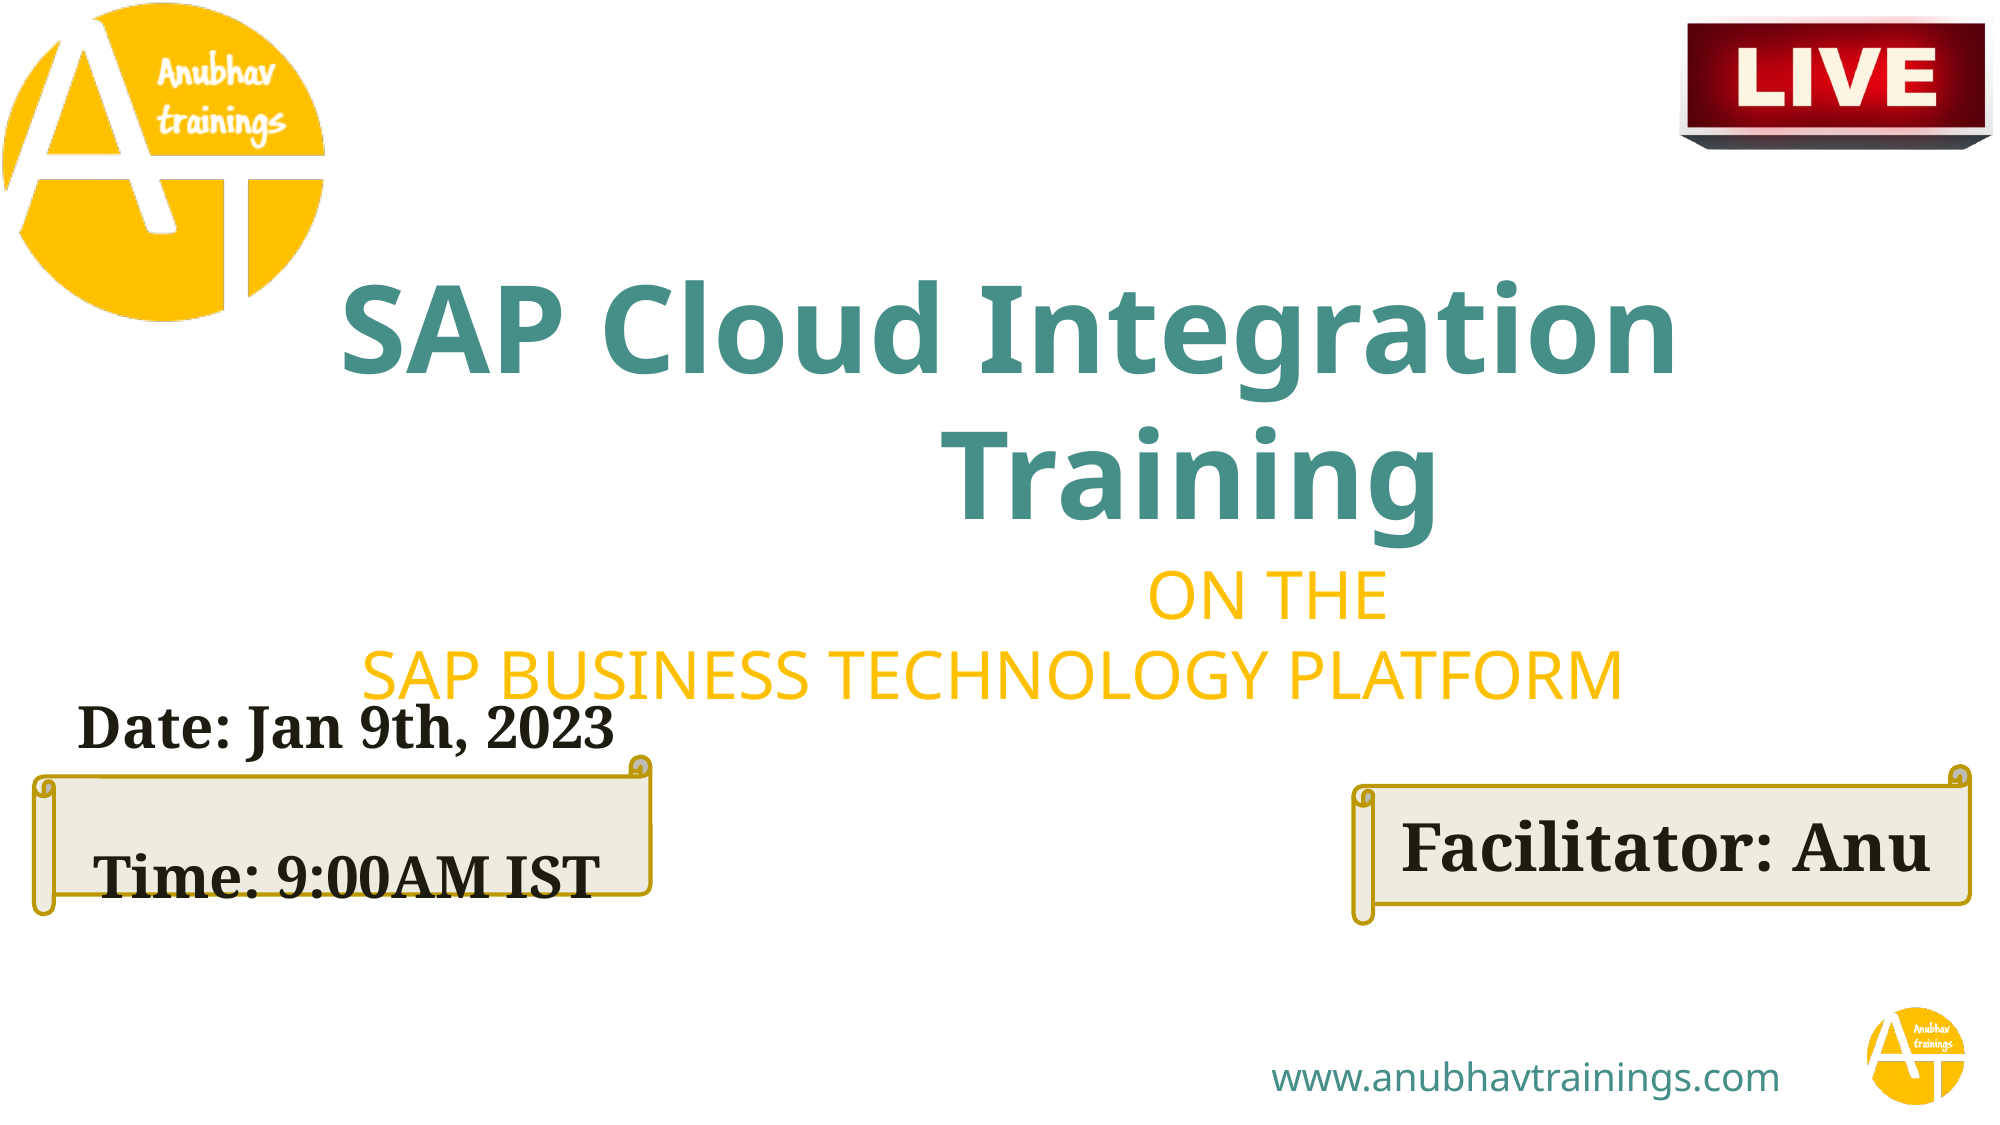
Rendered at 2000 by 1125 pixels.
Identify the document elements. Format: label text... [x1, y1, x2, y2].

picture [0, 0, 343, 349]
text_box SAP Cloud Integration Training [324, 243, 1698, 552]
text_box Date: Jan 9th, 2023 Time: 9:00AM IST [31, 754, 653, 917]
text_box Facilitator: Anu [1351, 764, 1972, 926]
picture [1857, 1001, 1971, 1113]
text_box www.anubhavtrainings.com [1256, 1045, 1852, 1107]
picture [1636, 0, 2000, 269]
text_box ON THE SAP BUSINESS TECHNOLOGY PLATFORM [347, 545, 1642, 720]
